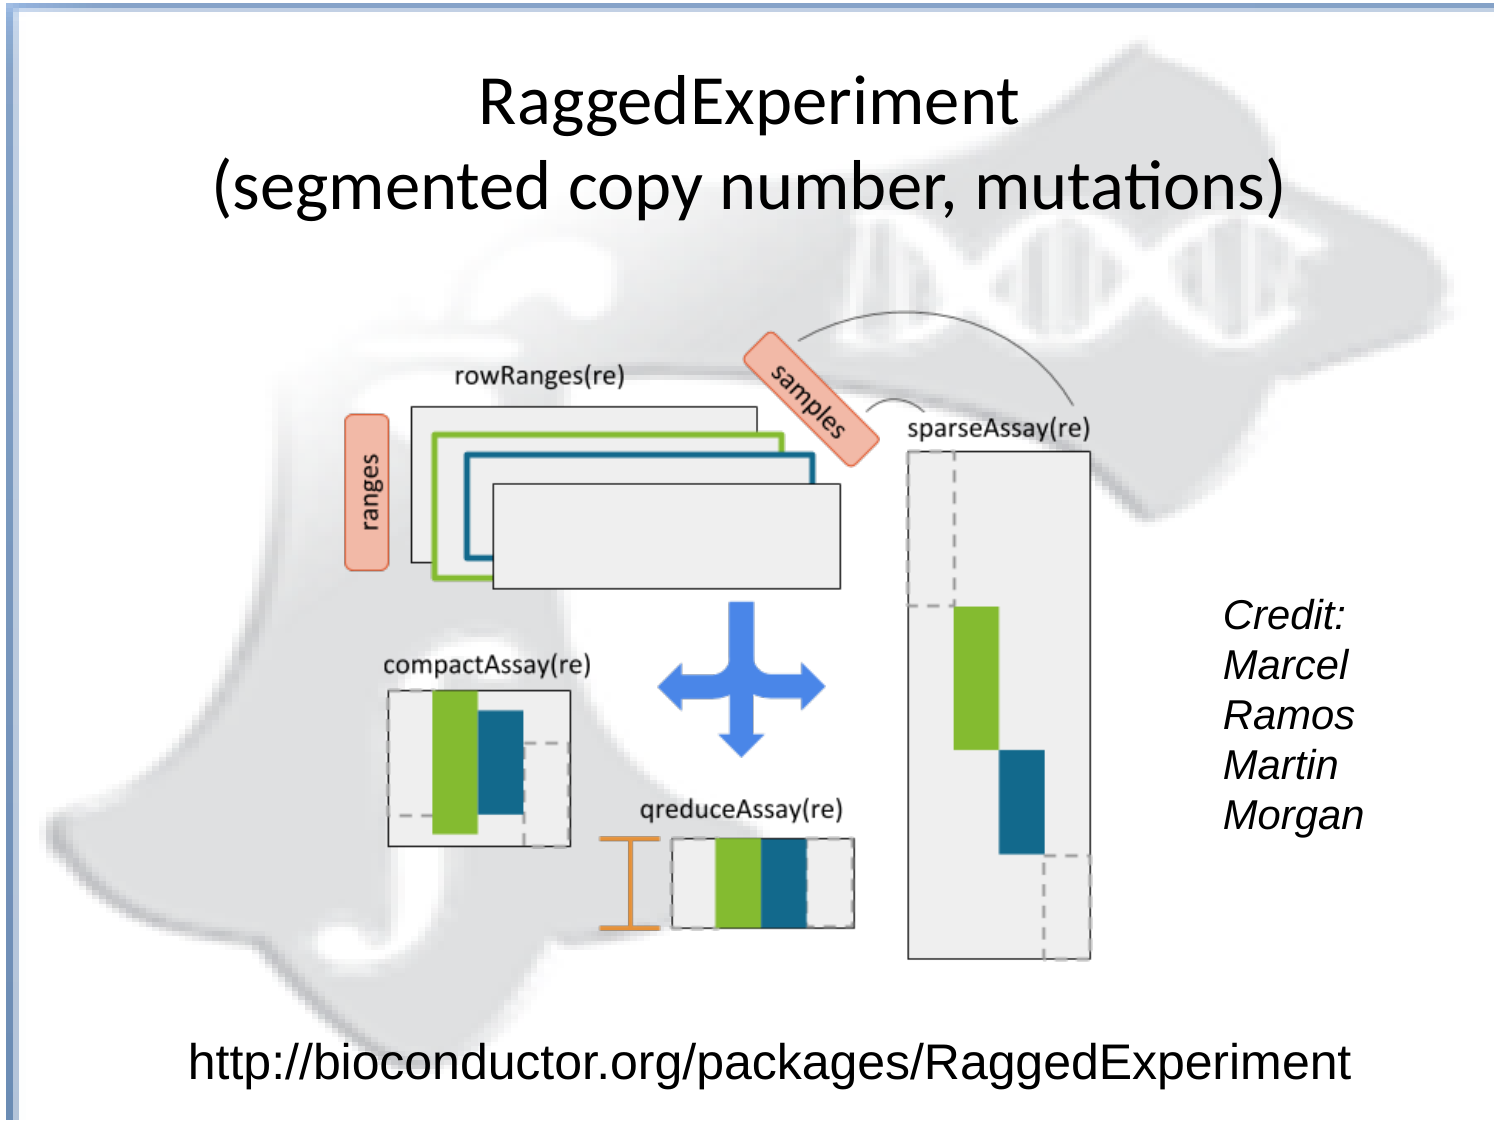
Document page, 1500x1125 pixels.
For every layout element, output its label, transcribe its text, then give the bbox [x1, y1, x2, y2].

picture [0, 0, 1500, 1125]
title RaggedExperiment (segmented copy number, mutations) [75, 45, 1425, 233]
text_box http://bioconductor.org/packages/RaggedExperiment [173, 1022, 1368, 1097]
text_box Credit: Marcel Ramos Martin Morgan [1207, 572, 1500, 720]
